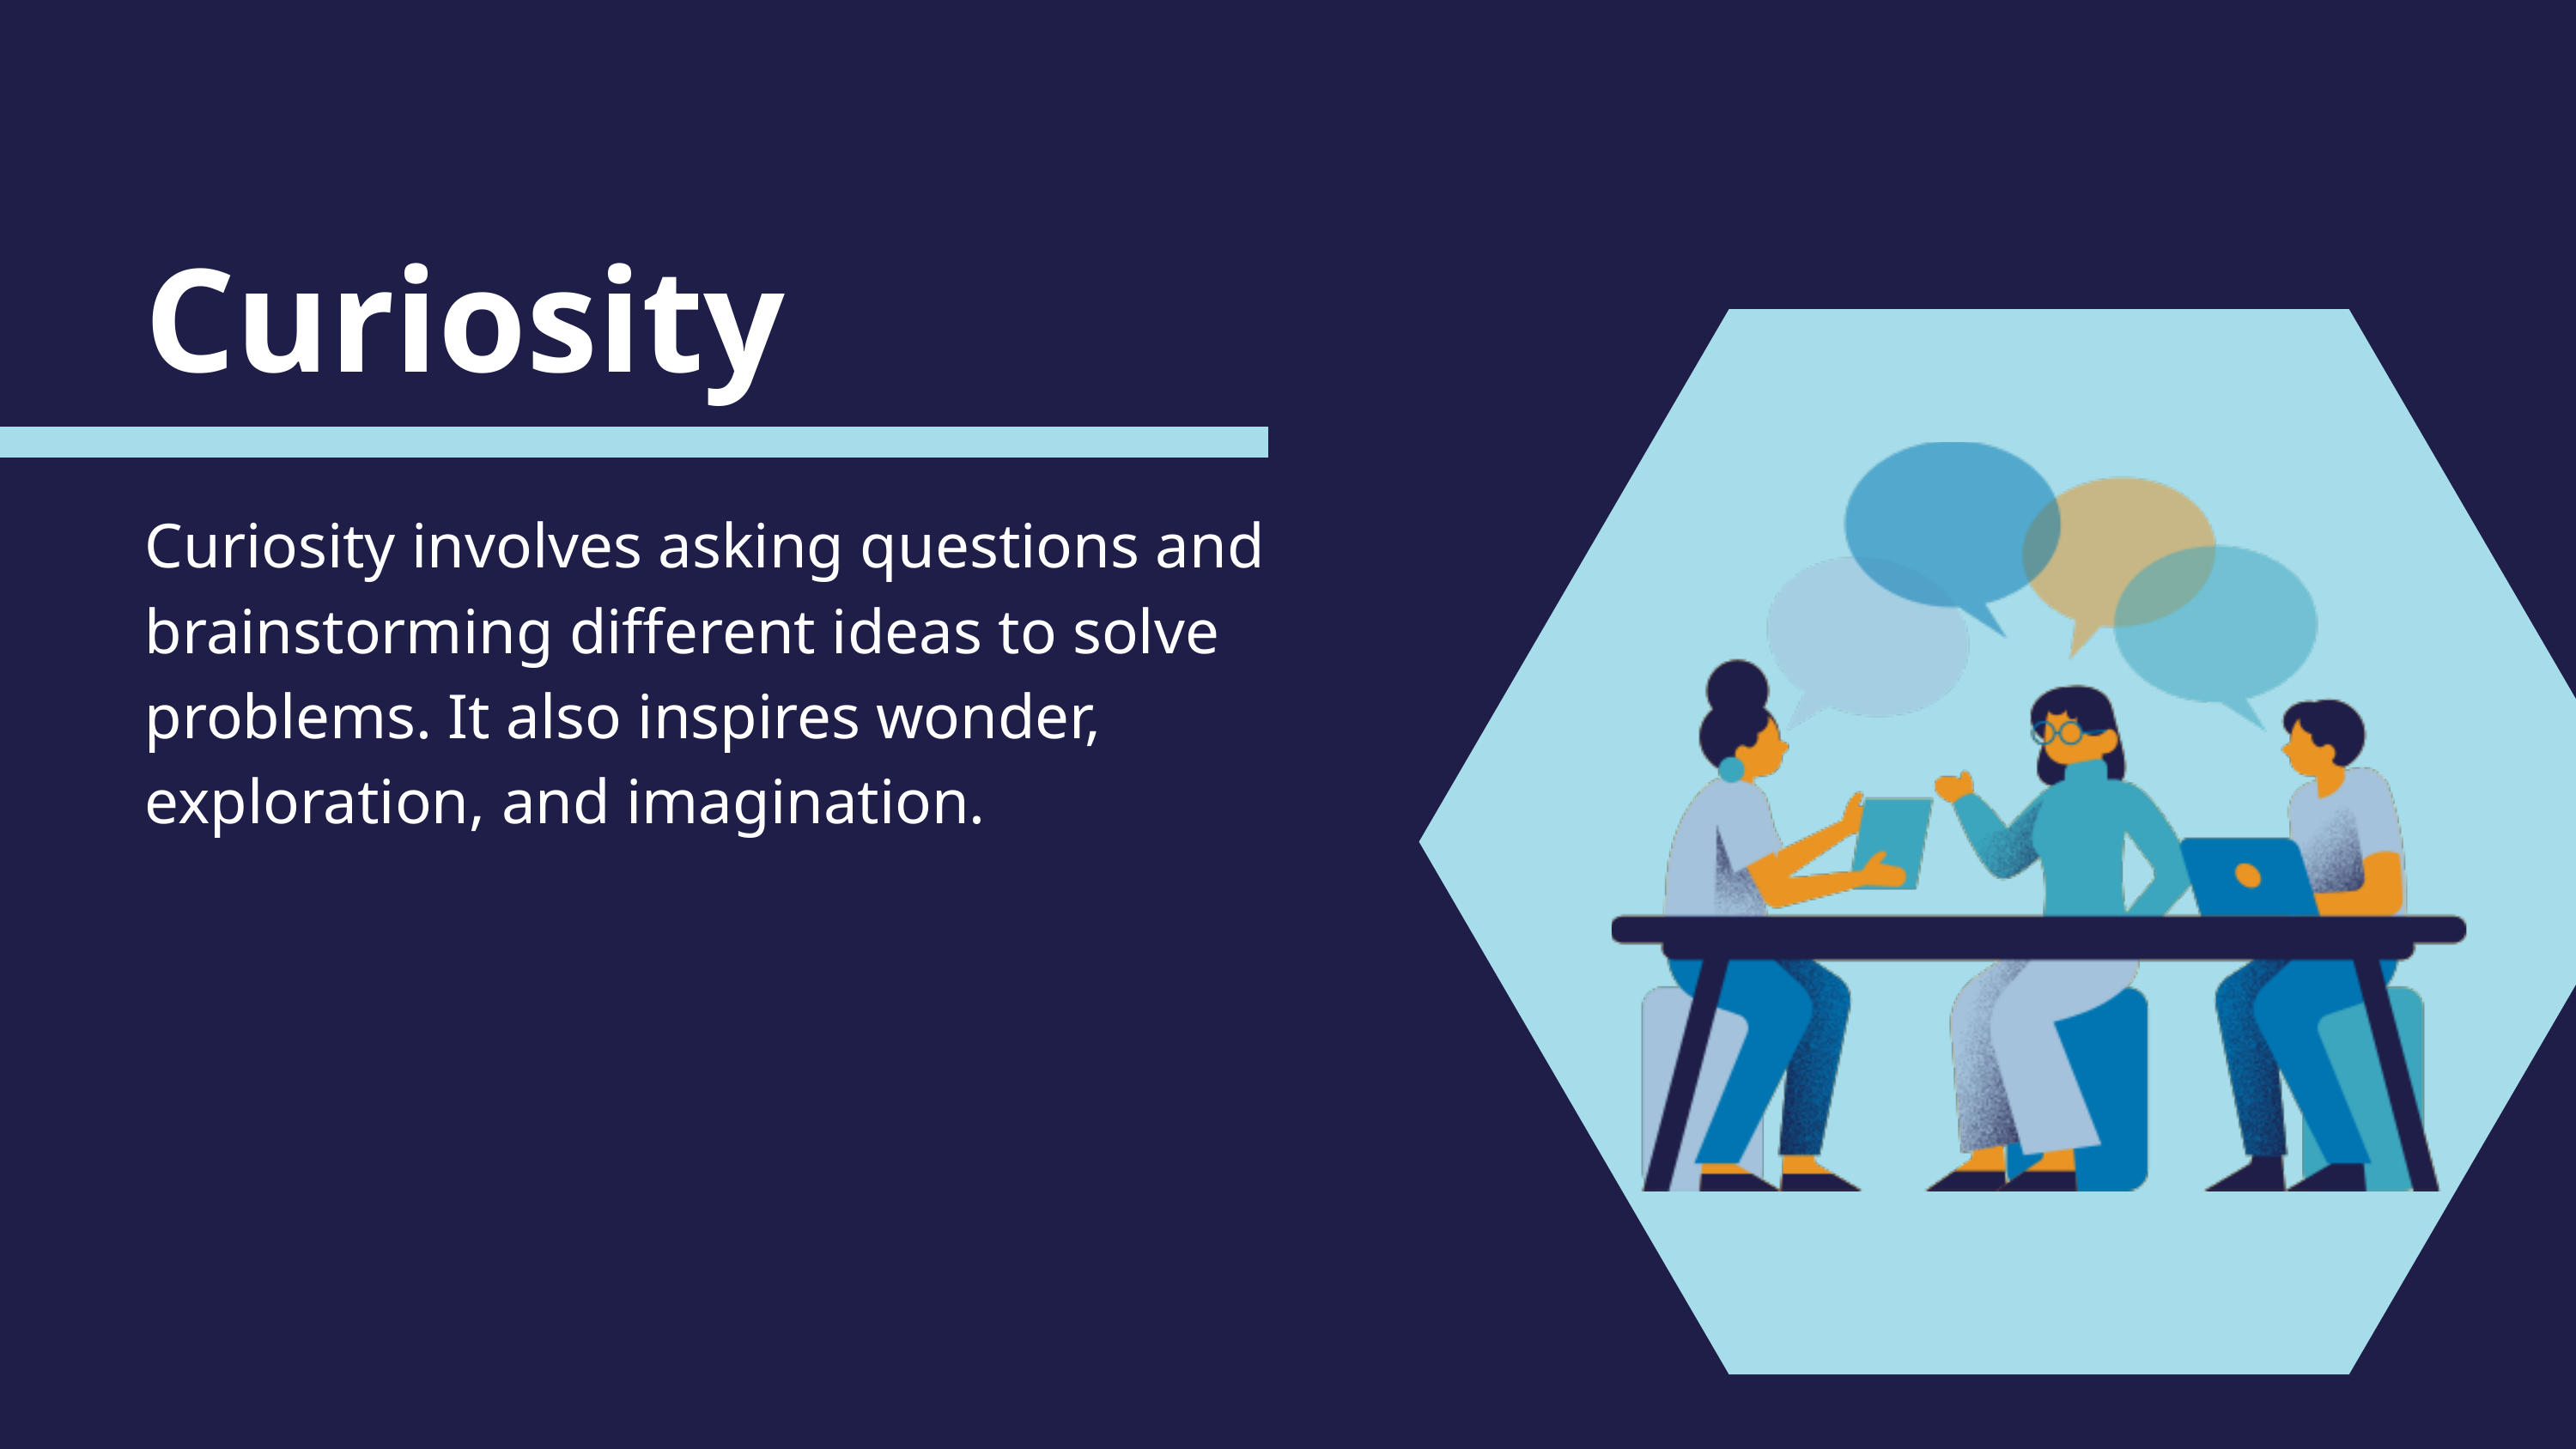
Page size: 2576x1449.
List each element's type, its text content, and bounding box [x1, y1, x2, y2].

text_box Curiosity involves asking questions and brainstorming different ideas to solve problems. It also inspires wonder, exploration, and imagination. [144, 494, 1414, 836]
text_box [0, 426, 1268, 458]
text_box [1419, 308, 2576, 1375]
text_box Curiosity [144, 200, 859, 402]
